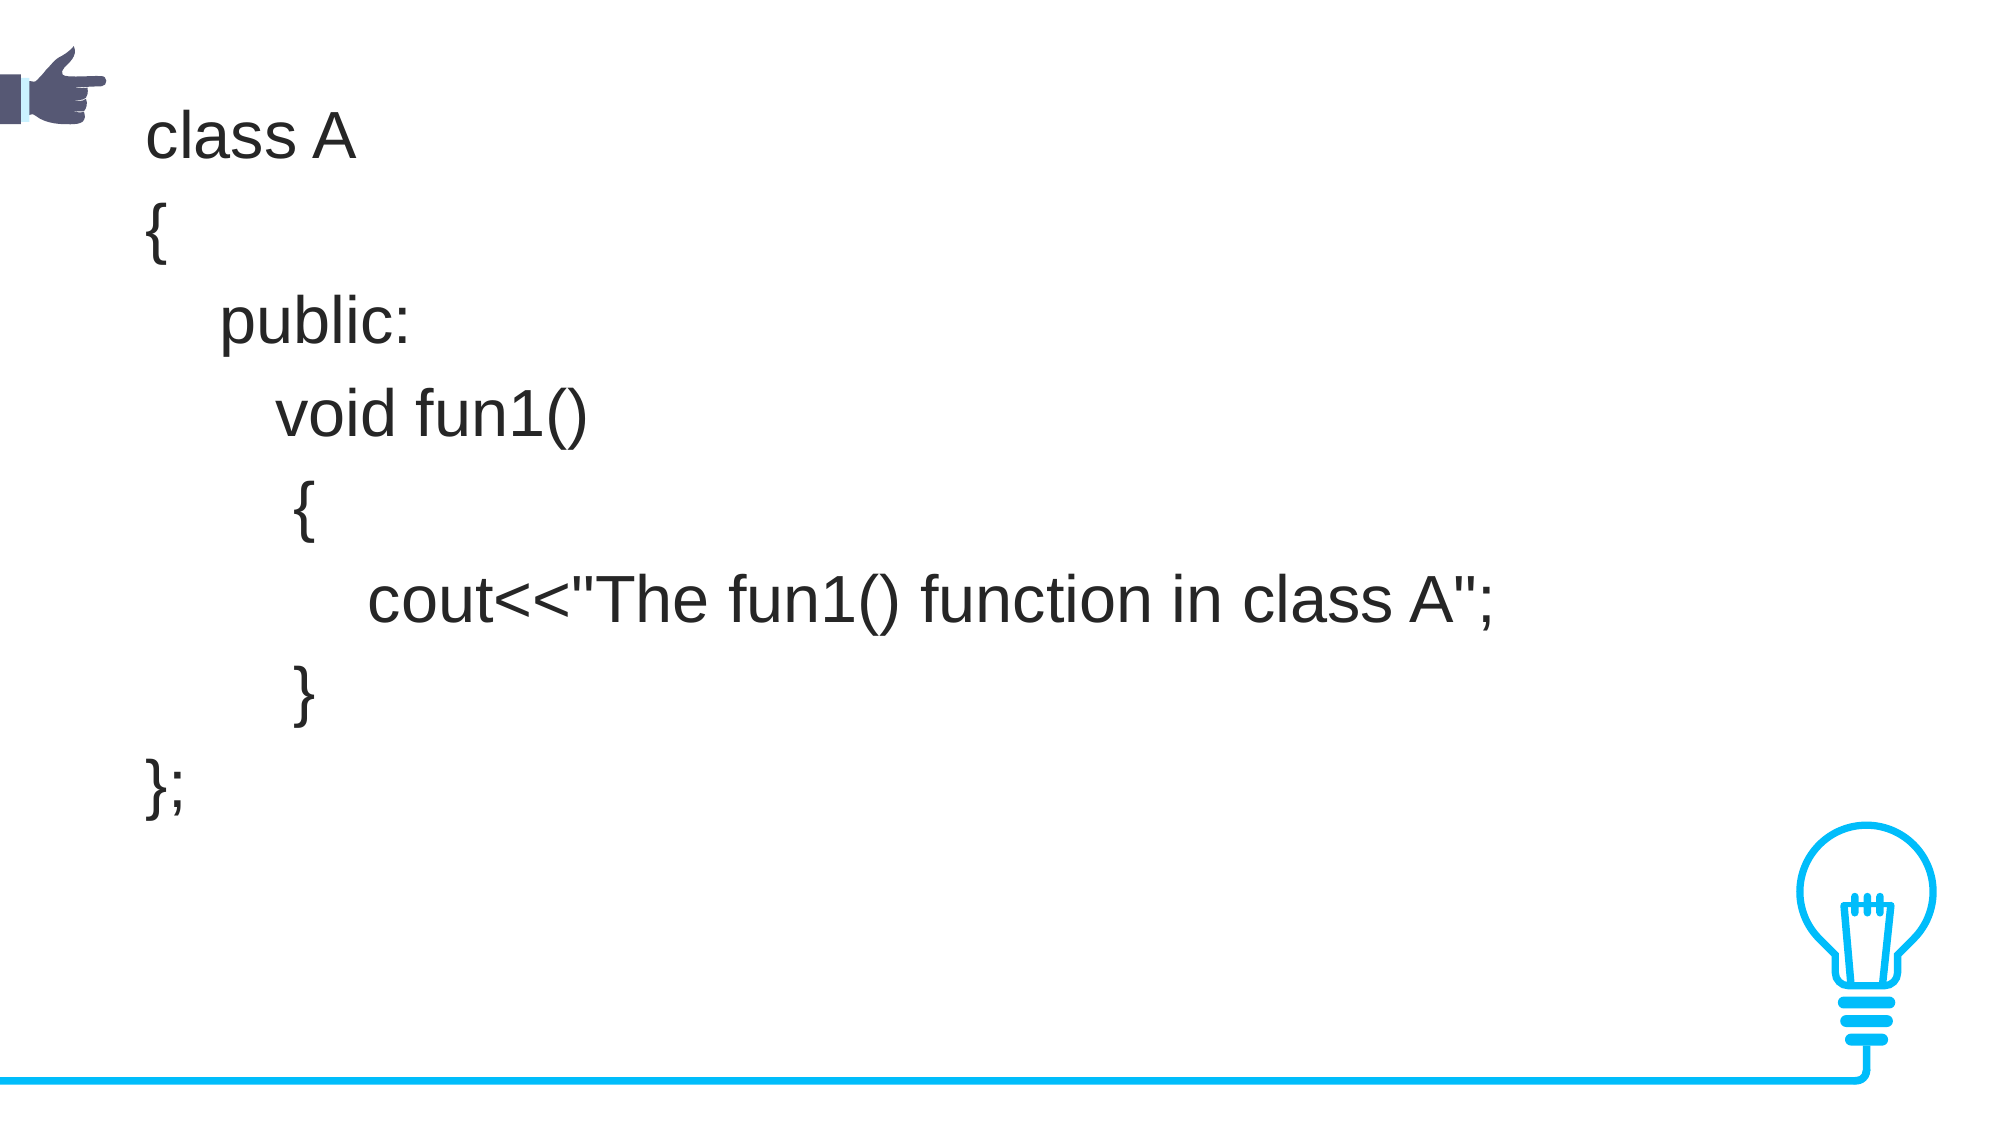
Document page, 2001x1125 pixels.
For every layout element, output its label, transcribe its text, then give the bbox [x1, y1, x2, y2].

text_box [0, 46, 107, 125]
list class A { public: void fun1() { cout<<"The fun1() function in class A"; } }; [130, 46, 1927, 970]
